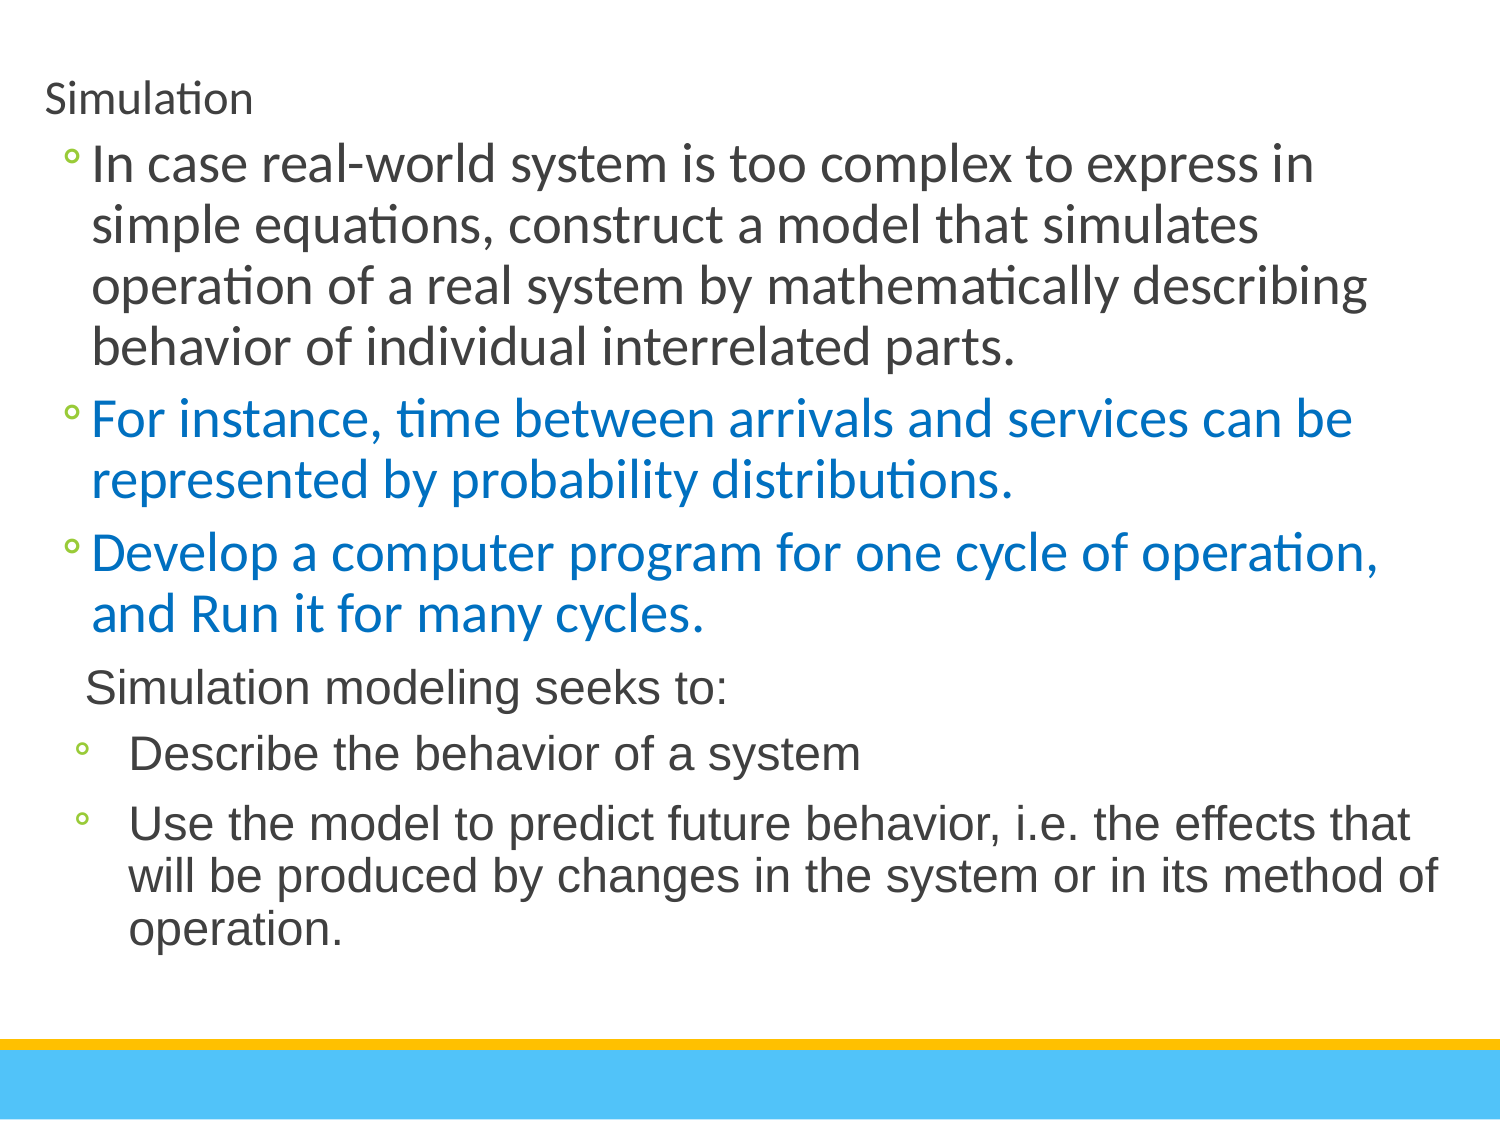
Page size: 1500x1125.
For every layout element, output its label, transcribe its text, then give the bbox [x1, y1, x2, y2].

list Simulation In case real-world system is too complex to express in simple equations, construct a model that simulates operation of a real system by mathematically describing behavior of individual interrelated parts. For instance, time between arrivals and services can be represented by probability distributions. Develop a computer program for one cycle of operation, and Run it for many cycles. Simulation modeling seeks to: Describe the behavior of a system Use the model to predict future behavior, i.e. the effects that will be produced by changes in the system or in its method of operation. [30, 65, 1456, 964]
